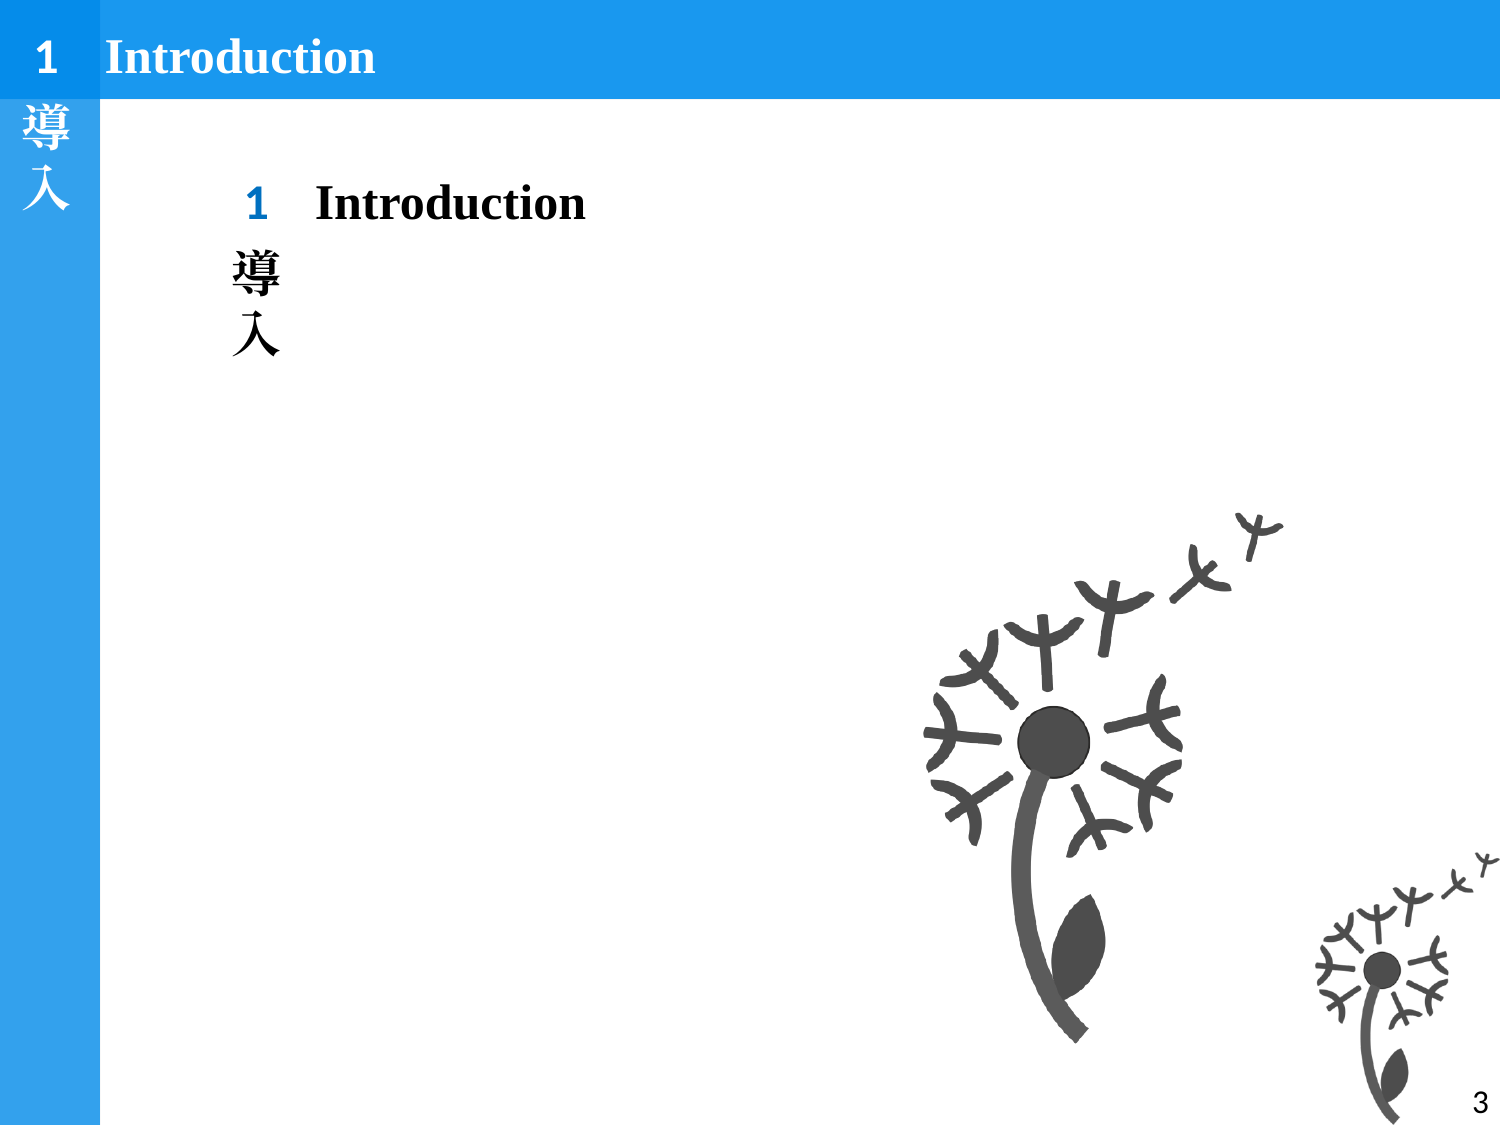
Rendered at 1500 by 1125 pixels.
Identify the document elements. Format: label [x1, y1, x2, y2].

picture [0, 0, 1500, 1125]
text_box [212, 162, 1163, 372]
text_box [1, 15, 953, 226]
